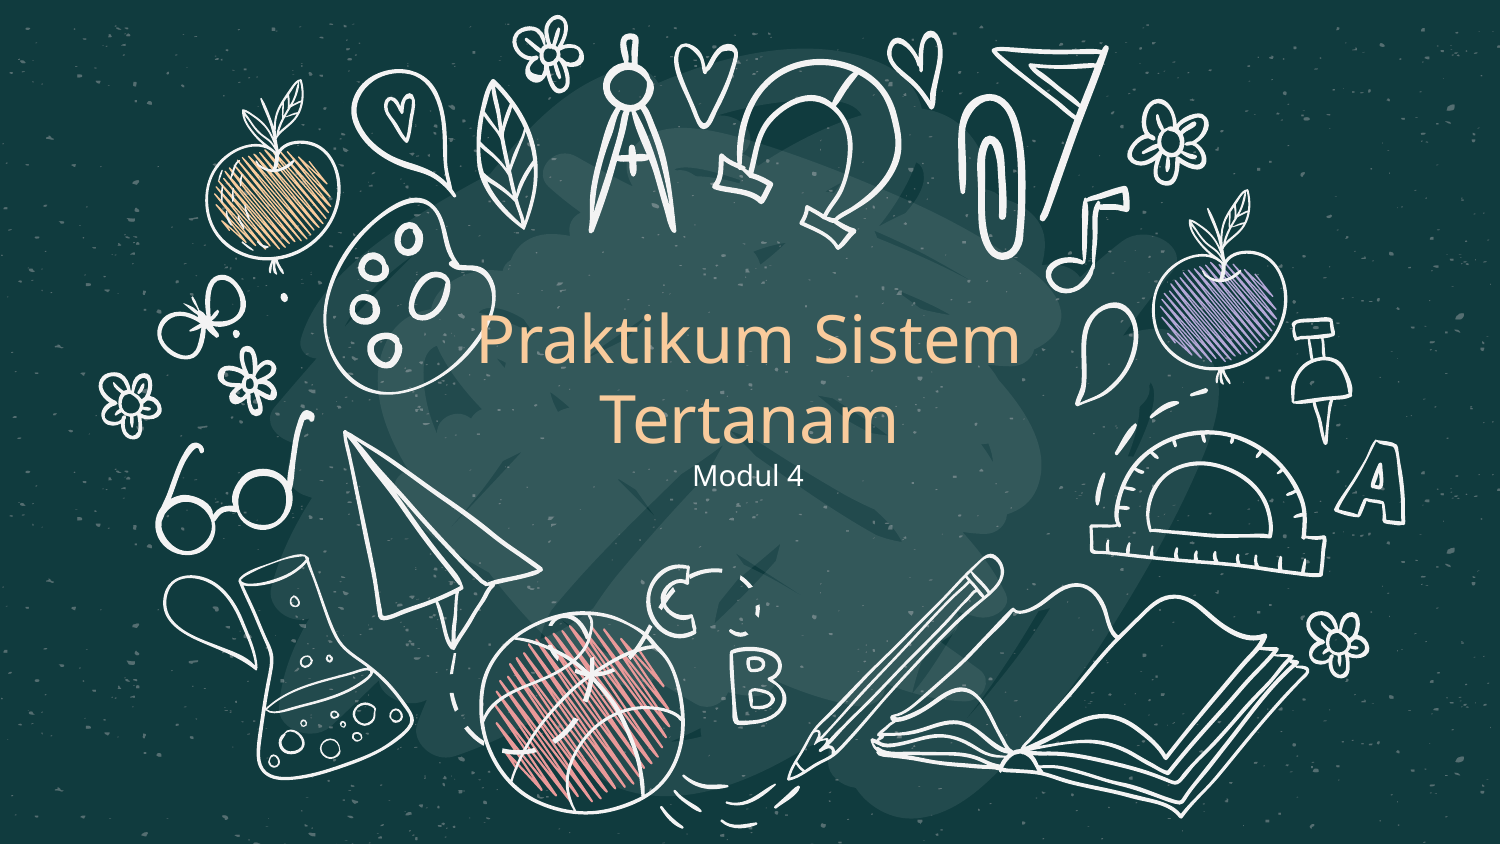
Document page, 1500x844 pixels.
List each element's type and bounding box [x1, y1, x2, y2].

text_box [93, 14, 1407, 829]
picture [0, 0, 1500, 844]
